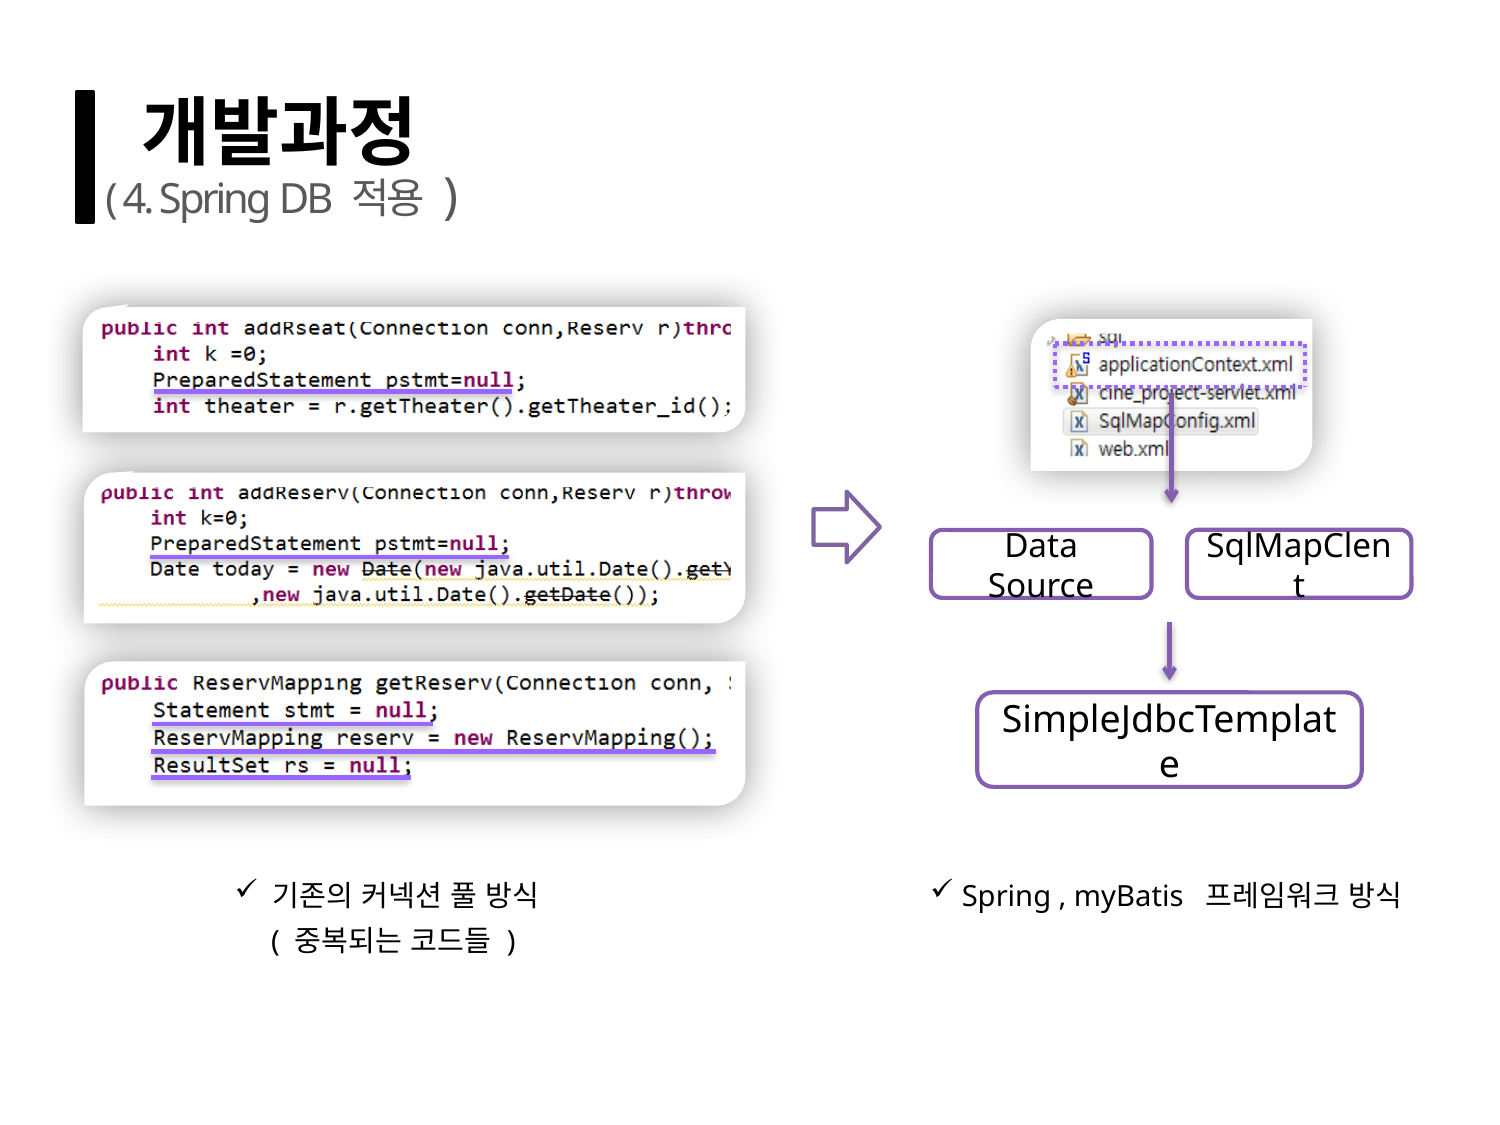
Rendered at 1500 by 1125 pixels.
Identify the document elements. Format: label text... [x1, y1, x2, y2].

text_box ( 중복되는 코드들 ) [256, 915, 551, 966]
text_box [75, 90, 95, 224]
text_box ( 4. Spring DB 적용 ) [90, 155, 474, 231]
text_box SqlMapClent [1184, 527, 1414, 600]
picture [1037, 325, 1306, 464]
picture [90, 479, 739, 617]
text_box [811, 489, 882, 565]
picture [89, 314, 739, 426]
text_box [1054, 343, 1306, 388]
picture [91, 668, 739, 799]
text_box 기존의 커넥션 풀 방식 [219, 869, 588, 920]
text_box SimpleJdbcTemplate [975, 690, 1364, 789]
text_box Data Source [928, 527, 1154, 600]
text_box Spring , myBatis 프레임워크 방식 [915, 869, 1436, 920]
text_box [381, 248, 1500, 458]
text_box 개발과정 [126, 77, 433, 182]
